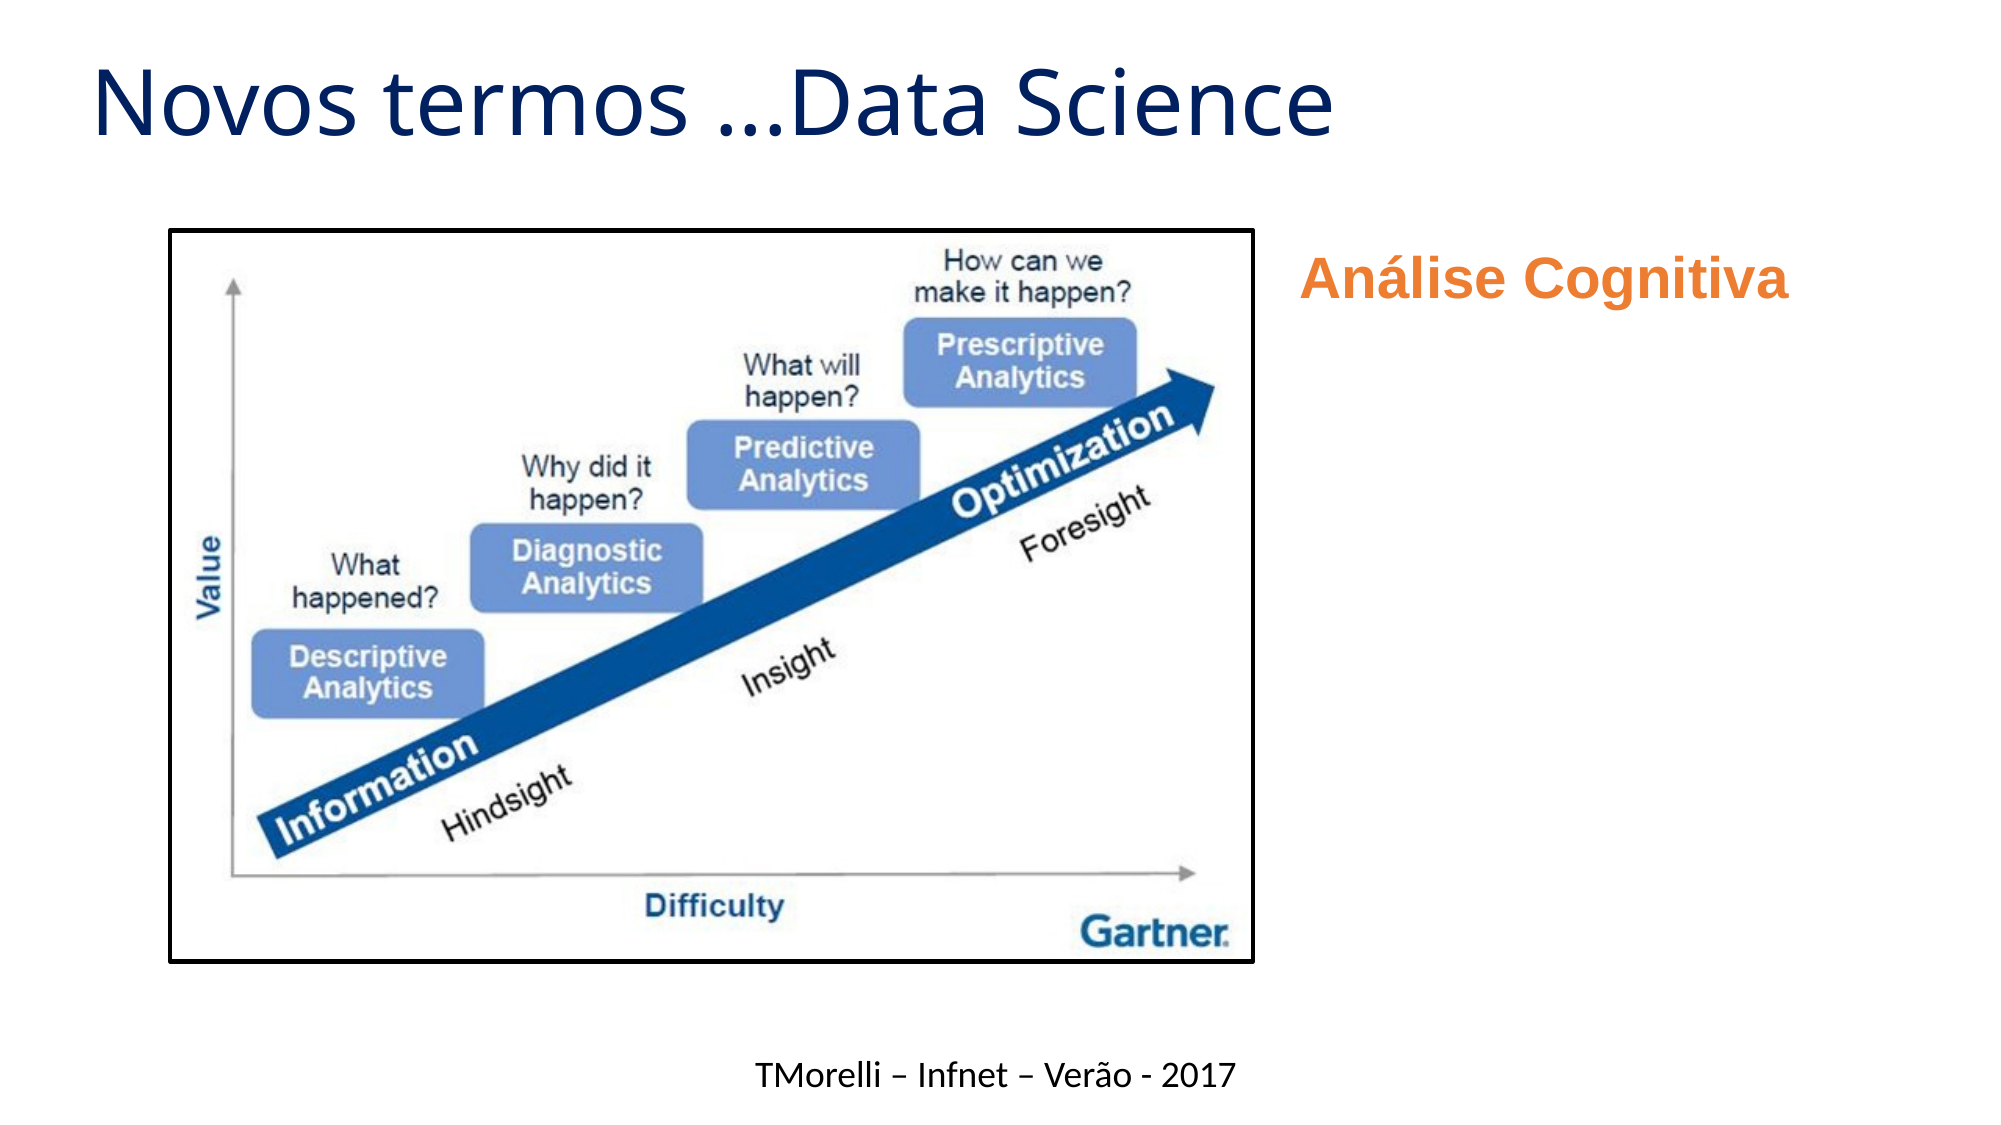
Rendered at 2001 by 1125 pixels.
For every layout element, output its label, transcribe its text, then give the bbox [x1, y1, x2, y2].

title Novos termos ...Data Science [75, 78, 1425, 233]
picture [172, 232, 1251, 960]
text_box Análise Cognitiva [1285, 232, 1885, 318]
